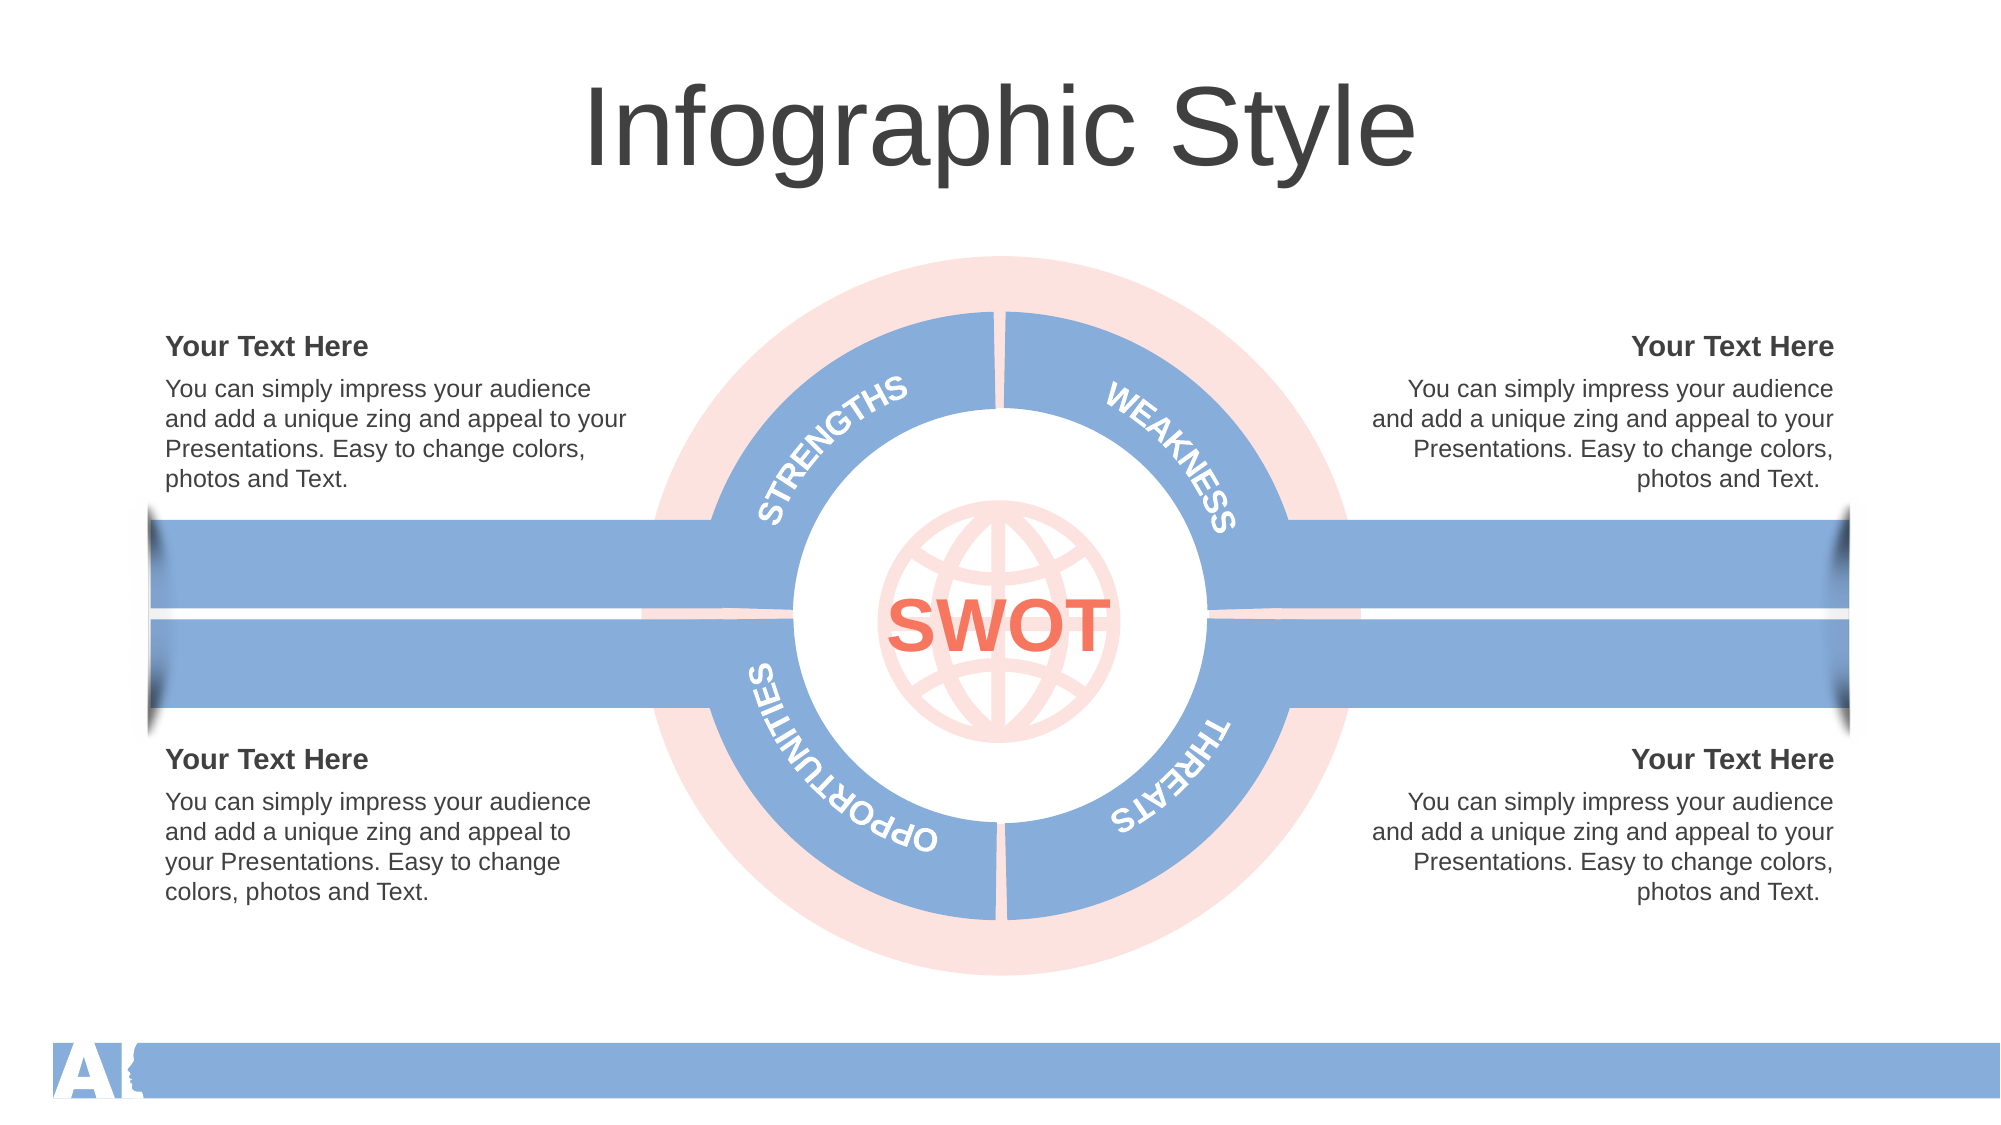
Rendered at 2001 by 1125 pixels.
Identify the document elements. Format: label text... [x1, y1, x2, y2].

text_box [1280, 519, 1812, 609]
text_box [185, 618, 724, 709]
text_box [1346, 319, 1850, 502]
text_box [749, 255, 1253, 357]
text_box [150, 319, 654, 502]
text_box [820, 863, 998, 922]
list Infographic Style [0, 55, 2000, 186]
text_box [1259, 363, 1349, 519]
text_box [1280, 618, 1812, 709]
text_box [710, 458, 738, 610]
text_box [1259, 609, 1362, 618]
text_box [653, 369, 738, 519]
text_box [640, 609, 738, 618]
picture [1718, 497, 1966, 743]
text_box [1346, 732, 1850, 915]
text_box [1004, 863, 1180, 922]
picture [31, 497, 279, 743]
text_box [1003, 310, 1162, 357]
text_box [738, 357, 1259, 863]
text_box [837, 310, 996, 357]
text_box [1259, 454, 1290, 610]
text_box [708, 618, 738, 774]
text_box [185, 519, 724, 609]
text_box [1259, 618, 1291, 778]
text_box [150, 732, 642, 915]
text_box [652, 709, 1350, 977]
